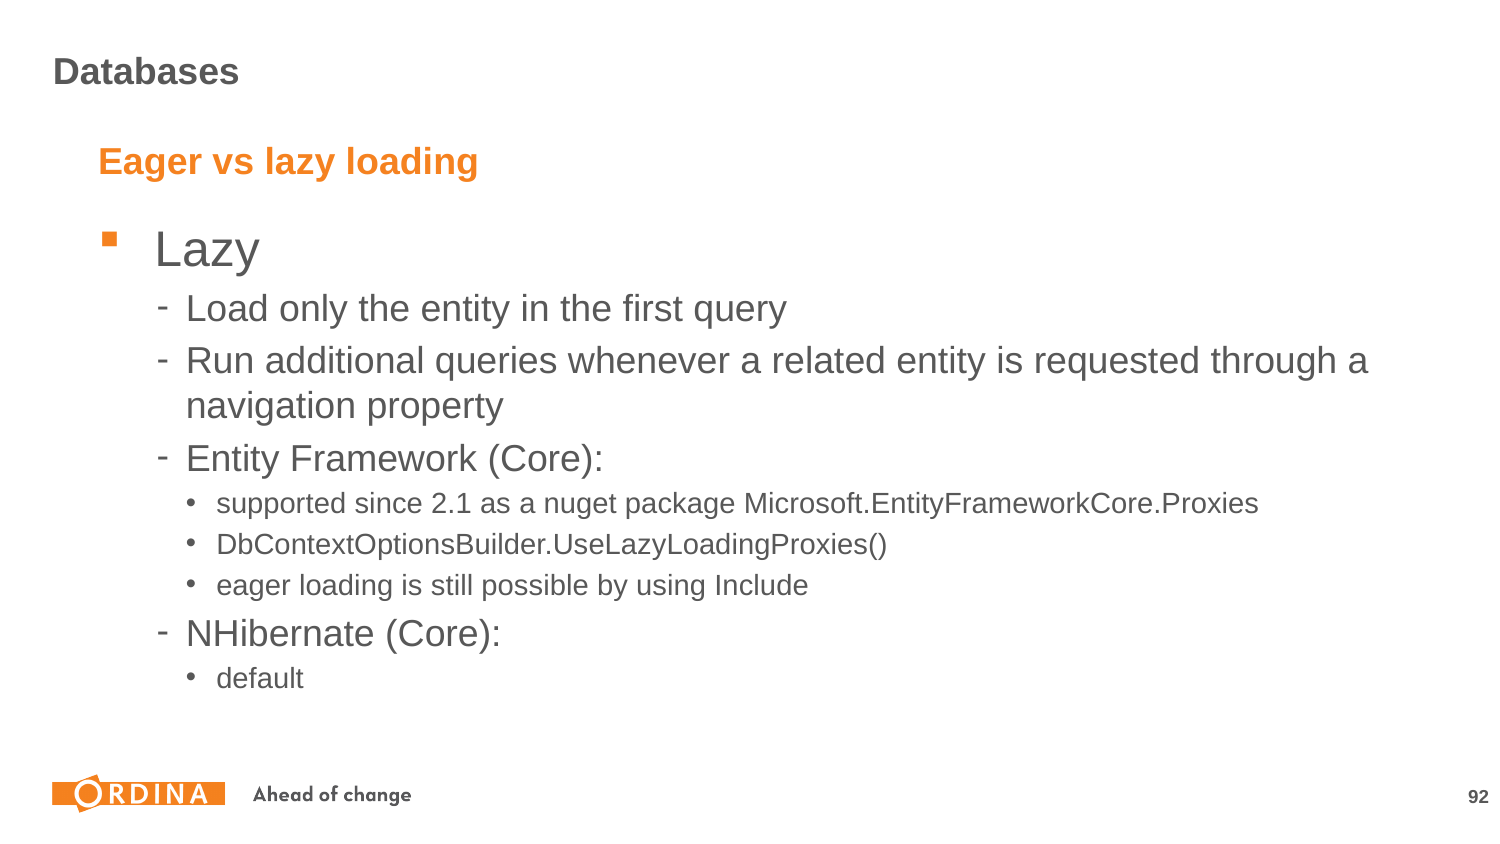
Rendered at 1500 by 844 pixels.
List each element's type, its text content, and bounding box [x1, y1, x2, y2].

text_box Lazy Load only the entity in the first query Run additional queries whenever a related entity is requested through a navigation property Entity Framework (Core): supported since 2.1 as a nuget package Microsoft.EntityFrameworkCore.Proxies DbContextOptionsBuilder.UseLazyLoadingProxies() eager loading is still possible by using Include NHibernate (Core): default [98, 216, 1402, 730]
picture [52, 774, 412, 813]
title Databases [52, 46, 520, 88]
list Eager vs lazy loading [98, 137, 1402, 216]
